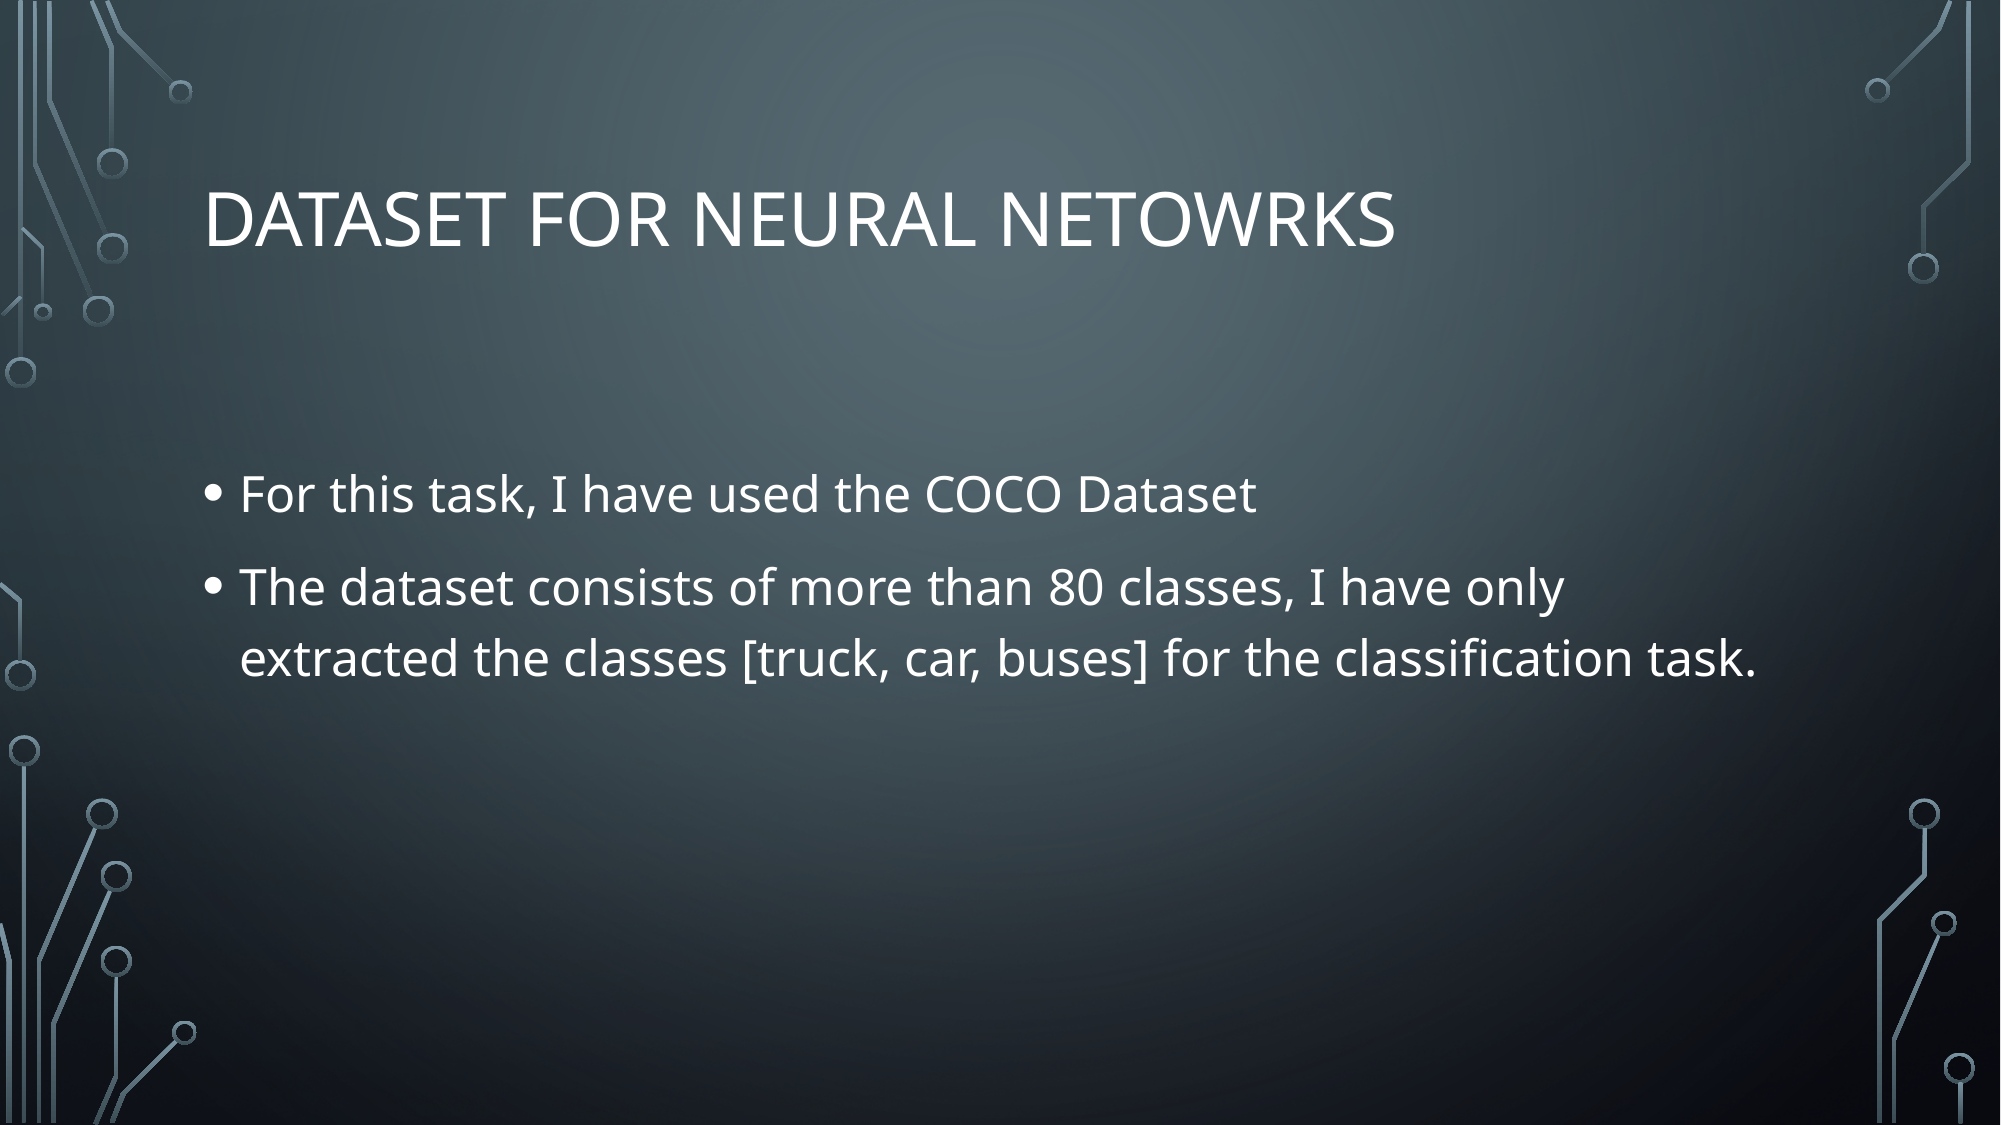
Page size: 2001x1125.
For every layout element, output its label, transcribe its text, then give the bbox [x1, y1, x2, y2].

title dataset for neural netowrks [187, 101, 1813, 344]
list For this task, I have used the COCO Dataset The dataset consists of more than 80 classes, I have only extracted the classes [truck, car, buses] for the classification task. [187, 442, 1813, 1024]
